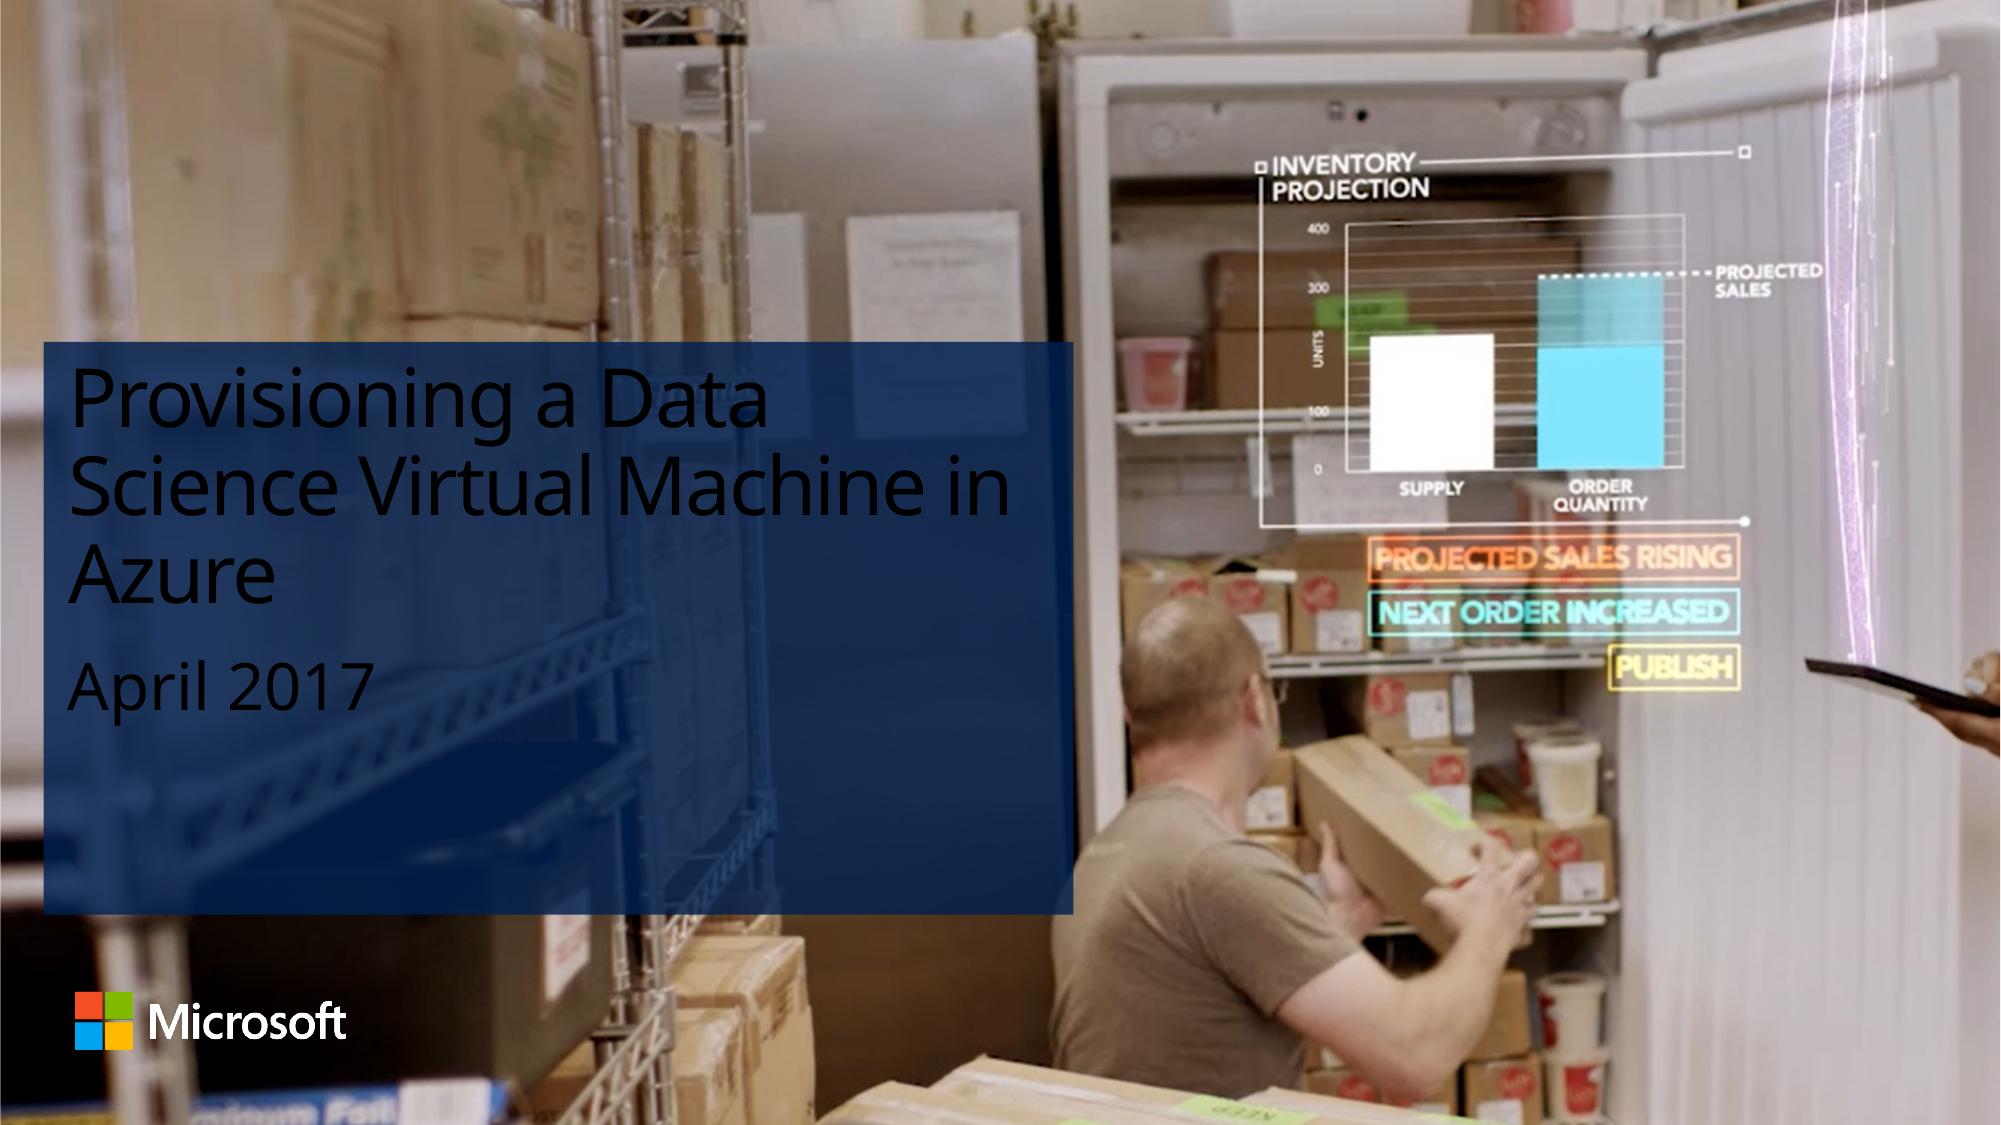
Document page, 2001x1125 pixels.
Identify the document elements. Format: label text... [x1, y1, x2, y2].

list April 2017 [43, 636, 1074, 915]
picture [0, 0, 2001, 1125]
title Provisioning a Data Science Virtual Machine in Azure [44, 341, 1074, 636]
